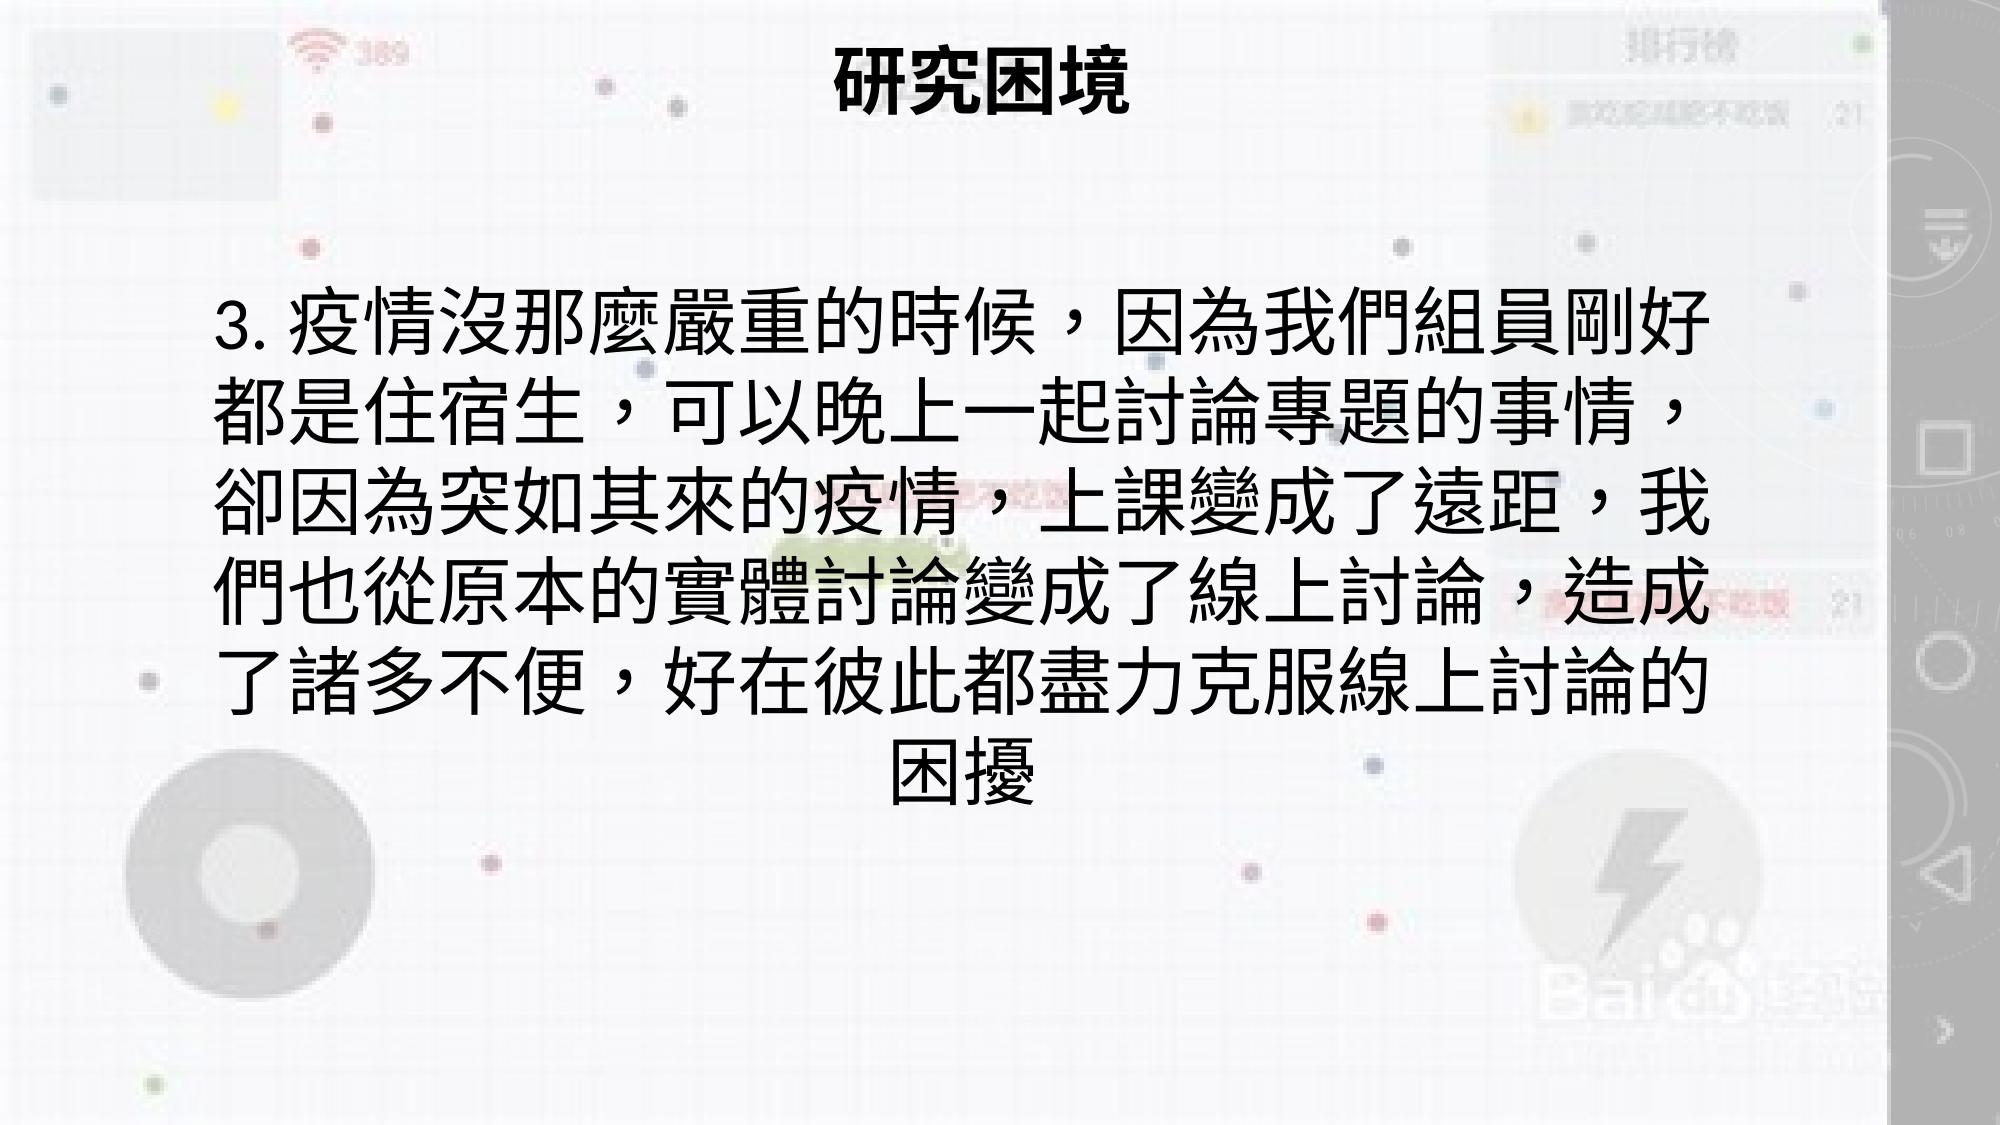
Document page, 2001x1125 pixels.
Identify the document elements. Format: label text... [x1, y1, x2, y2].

text_box 3.疫情沒那麼嚴重的時候，因為我們組員剛好都是住宿生，可以晚上一起討論專題的事情，卻因為突如其來的疫情，上課變成了遠距，我們也從原本的實體討論變成了線上討論，造成了諸多不便，好在彼此都盡力克服線上討論的困擾 [176, 267, 1750, 822]
text_box 研究困境 [176, 26, 1789, 131]
picture [0, 0, 2000, 1125]
